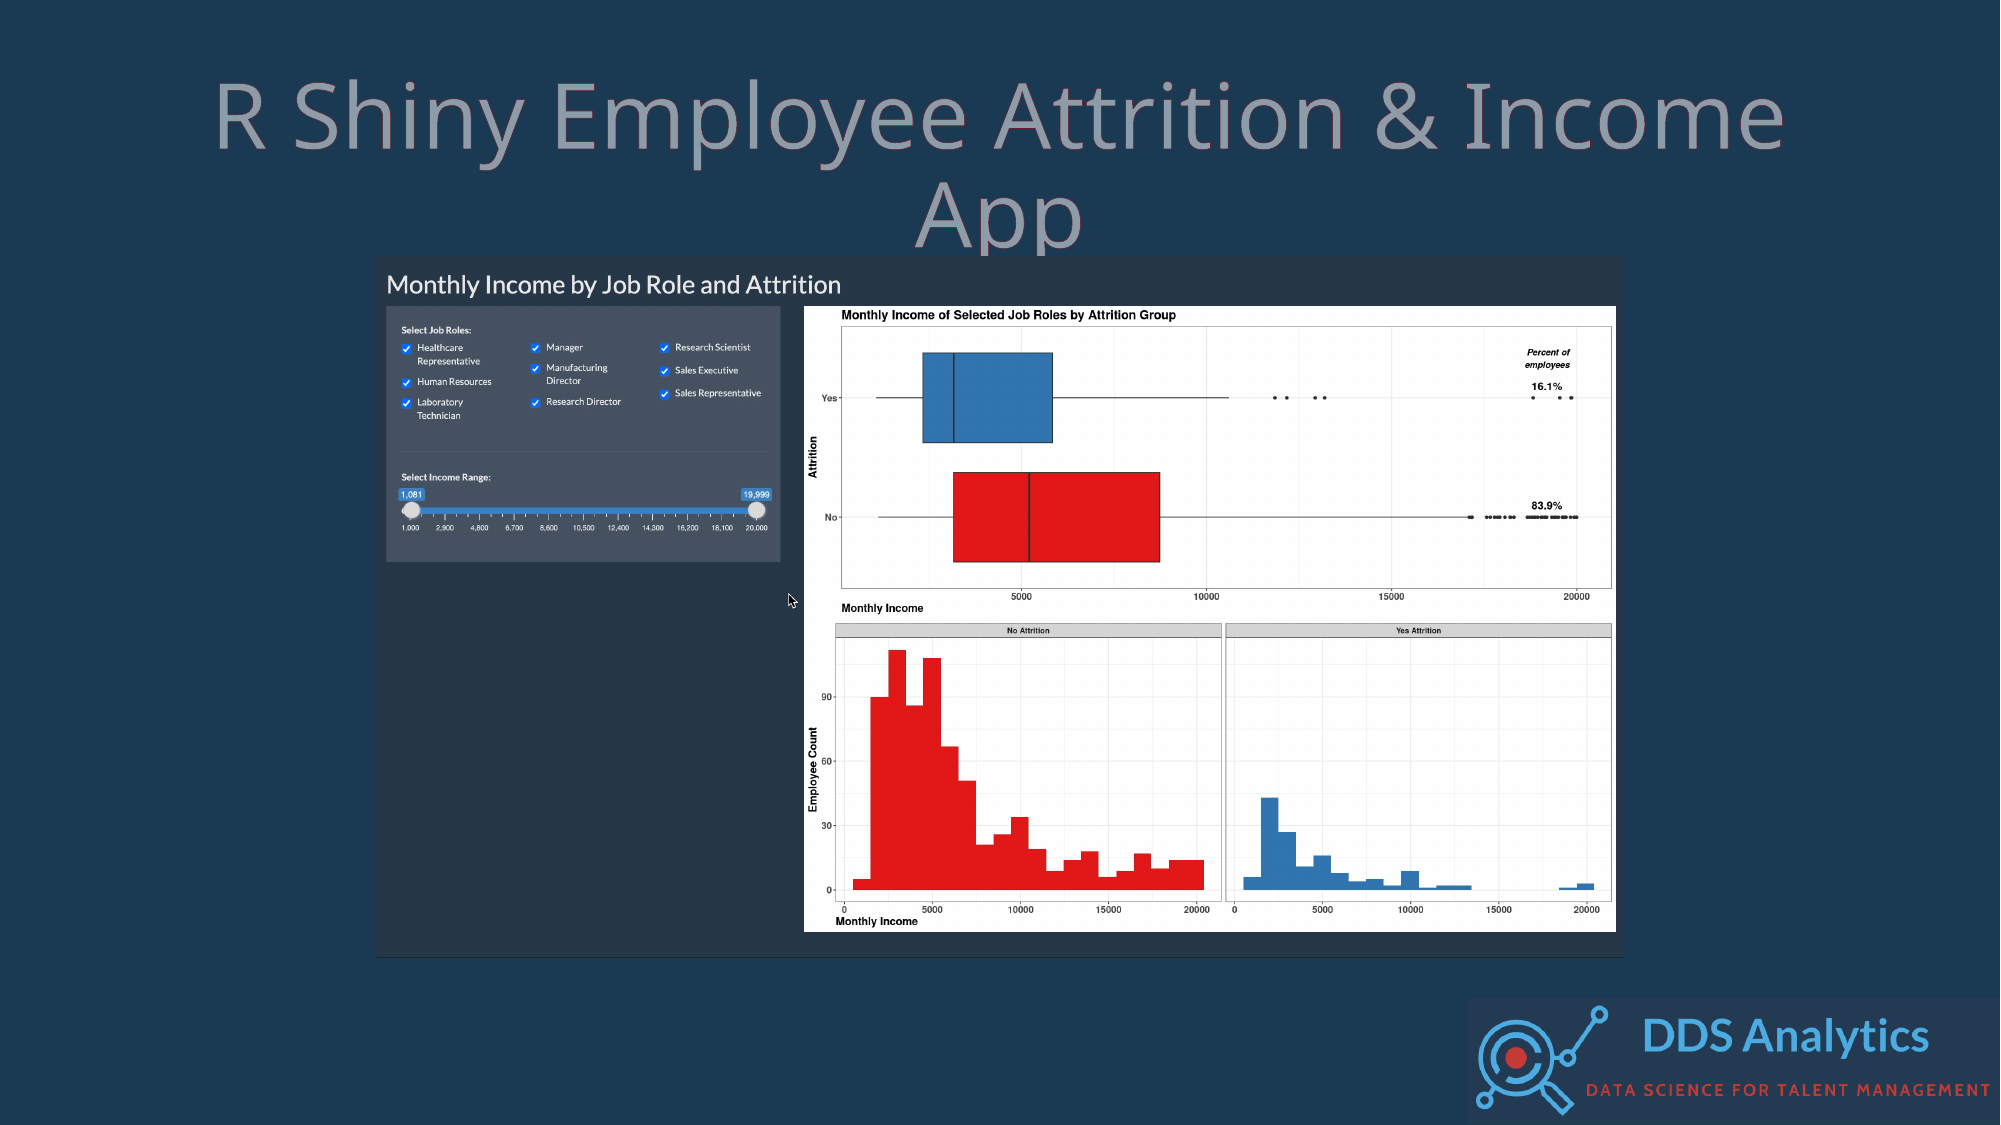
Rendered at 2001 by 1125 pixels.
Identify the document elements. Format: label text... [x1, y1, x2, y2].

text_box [374, 255, 1626, 960]
title R Shiny Employee Attrition & Income App [137, 59, 1863, 278]
picture [1467, 997, 2000, 1125]
